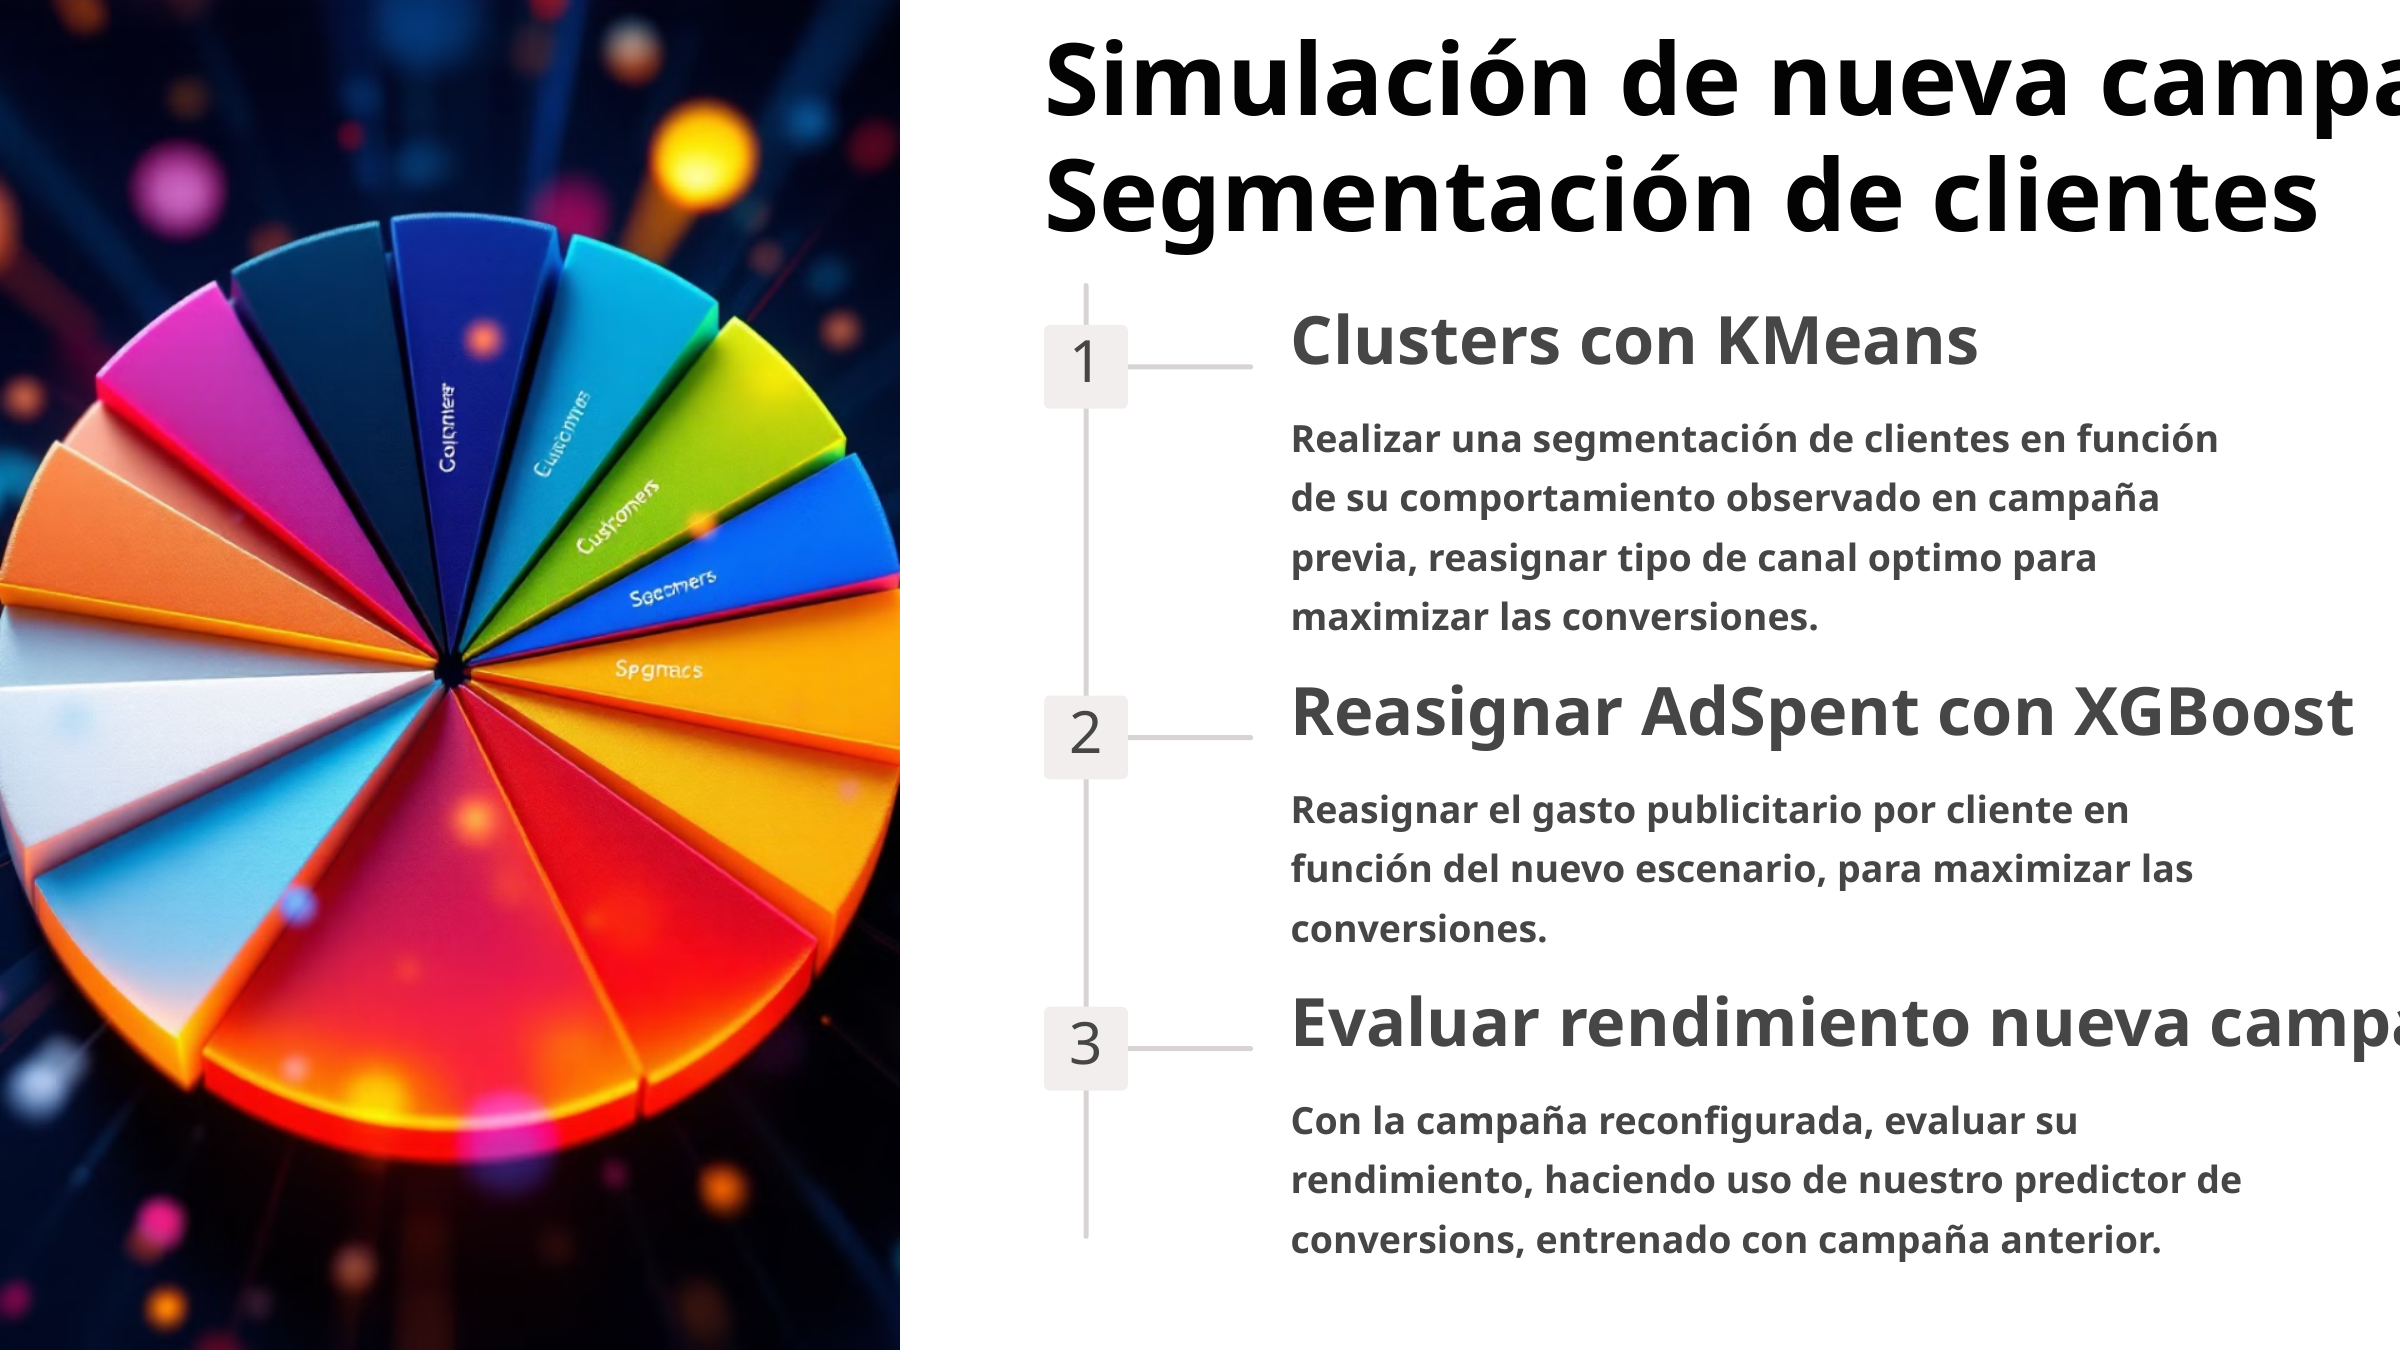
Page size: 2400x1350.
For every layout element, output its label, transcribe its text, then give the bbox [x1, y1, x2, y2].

text_box Clusters con KMeans [1290, 320, 1756, 379]
text_box Realizar una segmentación de clientes en función de su comportamiento observado en campaña previa, reasignar tipo de canal optimo para maximizar las conversiones. [1290, 400, 2270, 580]
text_box Con la campaña reconfigurada, evaluar su rendimiento, haciendo uso de nuestro predictor de conversions, entrenado con campaña anterior. [1290, 1082, 2270, 1202]
text_box [1128, 735, 1254, 741]
text_box Reasignar AdSpent con XGBoost [1290, 691, 1756, 750]
picture [0, 0, 900, 1350]
text_box [1044, 1006, 1128, 1091]
text_box [1083, 409, 1089, 695]
text_box [1044, 324, 1128, 409]
text_box [1128, 364, 1254, 370]
text_box 1 [1076, 338, 1096, 395]
text_box [1083, 1091, 1089, 1239]
text_box Simulación de nueva campaña Segmentación de clientes [1044, 20, 2208, 137]
text_box [1044, 695, 1128, 780]
text_box 2 [1069, 709, 1103, 766]
text_box Evaluar rendimiento nueva campaña [1290, 1002, 1756, 1061]
text_box [1128, 1046, 1254, 1052]
text_box [1083, 283, 1089, 324]
text_box [1083, 780, 1089, 1006]
text_box Reasignar el gasto publicitario por cliente en función del nuevo escenario, para maximizar las conversiones. [1290, 771, 2270, 891]
text_box 3 [1069, 1020, 1103, 1077]
